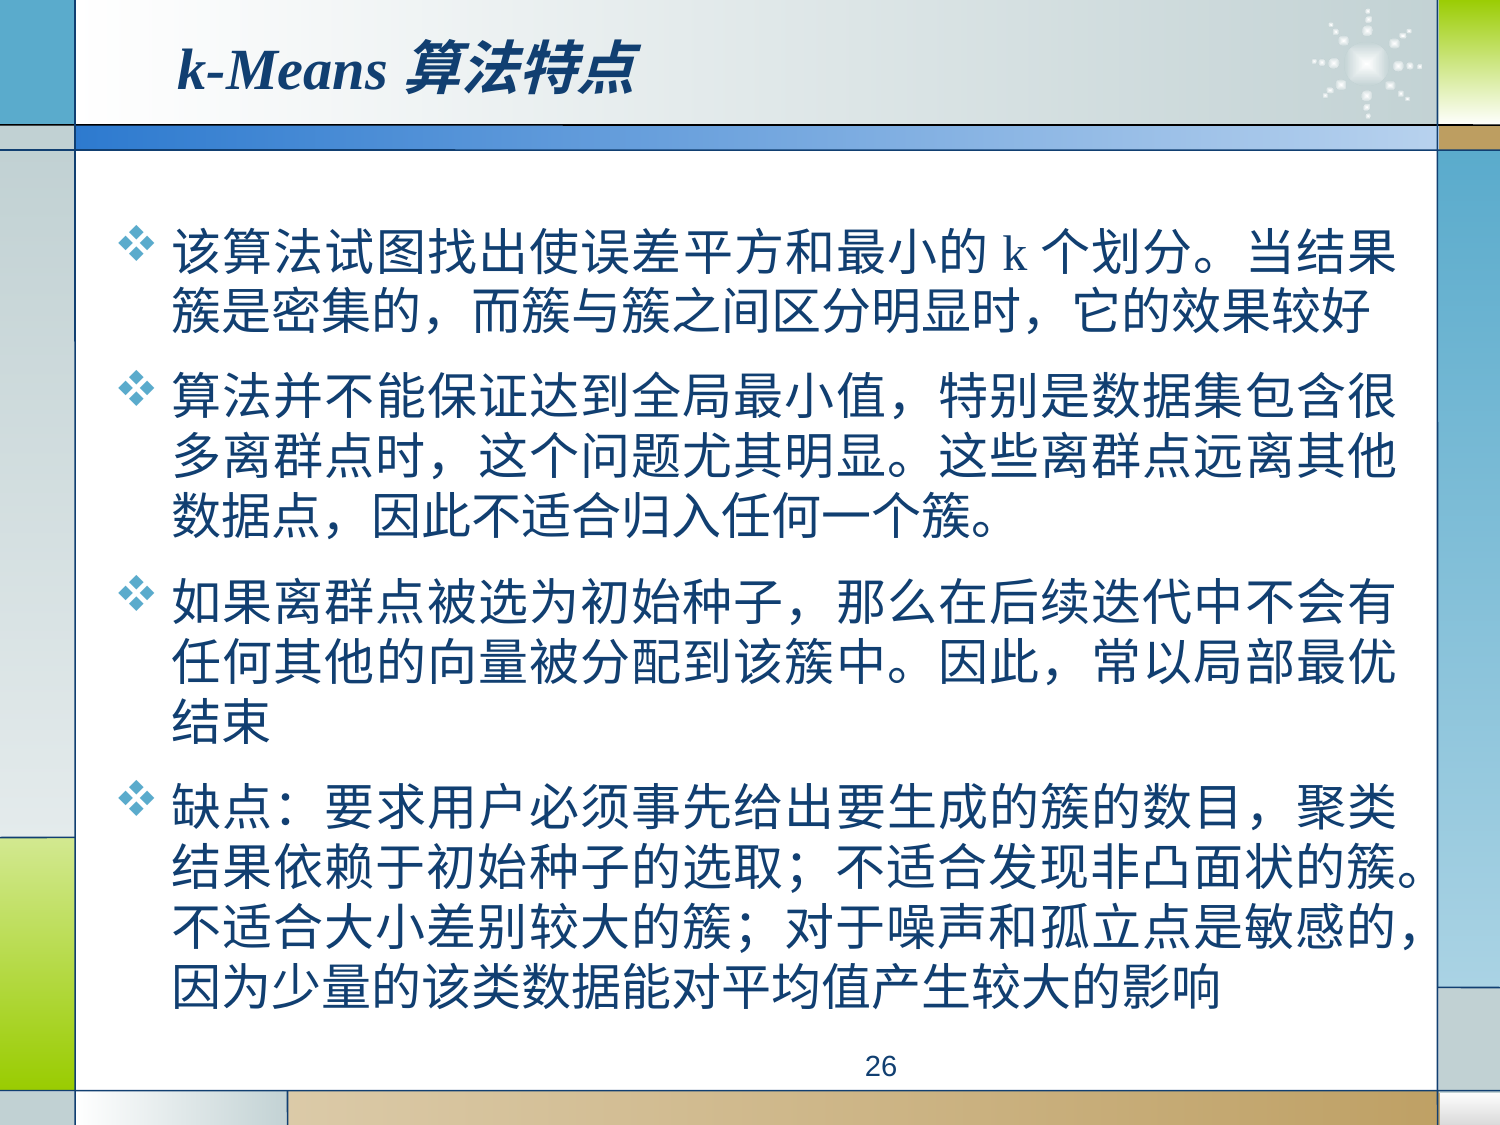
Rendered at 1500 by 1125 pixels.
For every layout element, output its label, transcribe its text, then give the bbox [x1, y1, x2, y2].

title k-Means算法特点 [162, 19, 1263, 113]
list 该算法试图找出使误差平方和最小的k个划分。当结果簇是密集的，而簇与簇之间区分明显时，它的效果较好 算法并不能保证达到全局最小值，特别是数据集包含很多离群点时，这个问题尤其明显。这些离群点远离其他数据点，因此不适合归入任何一个簇。 如果离群点被选为初始种子，那么在后续迭代中不会有任何其他的向量被分配到该簇中。因此，常以局部最优结束 缺点：要求用户必须事先给出要生成的簇的数目，聚类结果依赖于初始种子的选取；不适合发现非凸面状的簇。不适合大小差别较大的簇；对于噪声和孤立点是敏感的，因为少量的该类数据能对平均值产生较大的影响 [99, 212, 1413, 1051]
slide_number 26 [562, 1039, 913, 1081]
